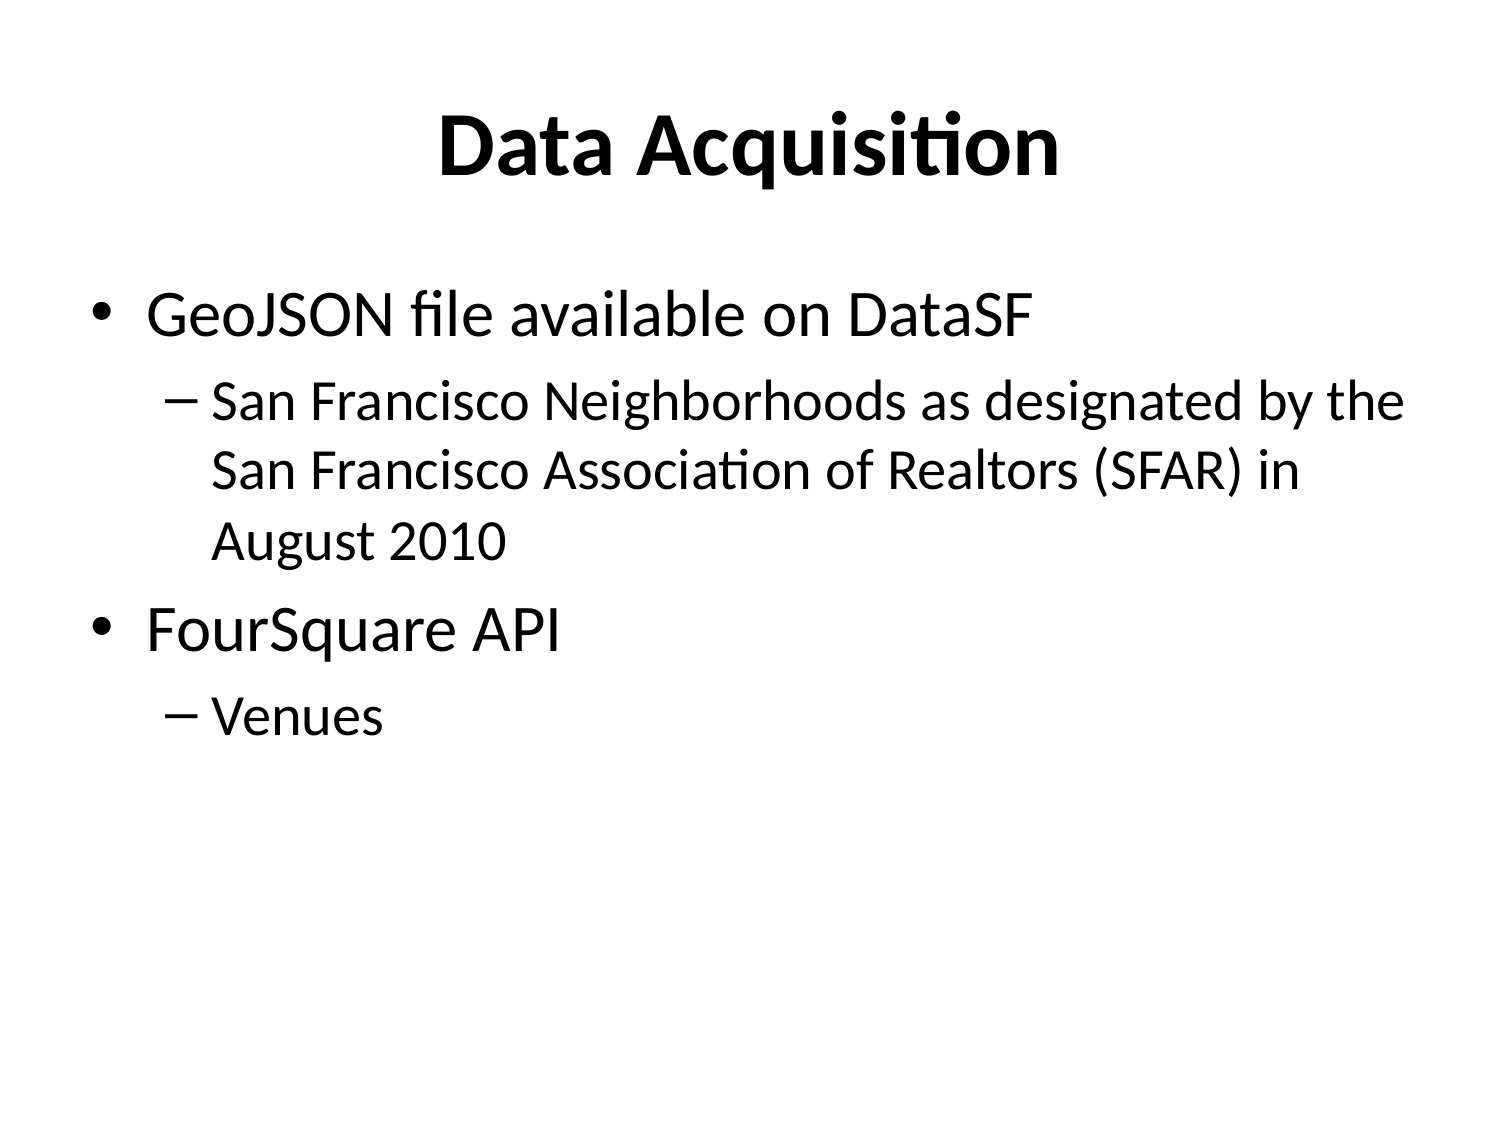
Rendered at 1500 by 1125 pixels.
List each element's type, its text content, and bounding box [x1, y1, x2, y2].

list GeoJSON file available on DataSF San Francisco Neighborhoods as designated by the San Francisco Association of Realtors (SFAR) in August 2010 FourSquare API Venues [75, 262, 1425, 1005]
title Data Acquisition [75, 45, 1425, 233]
